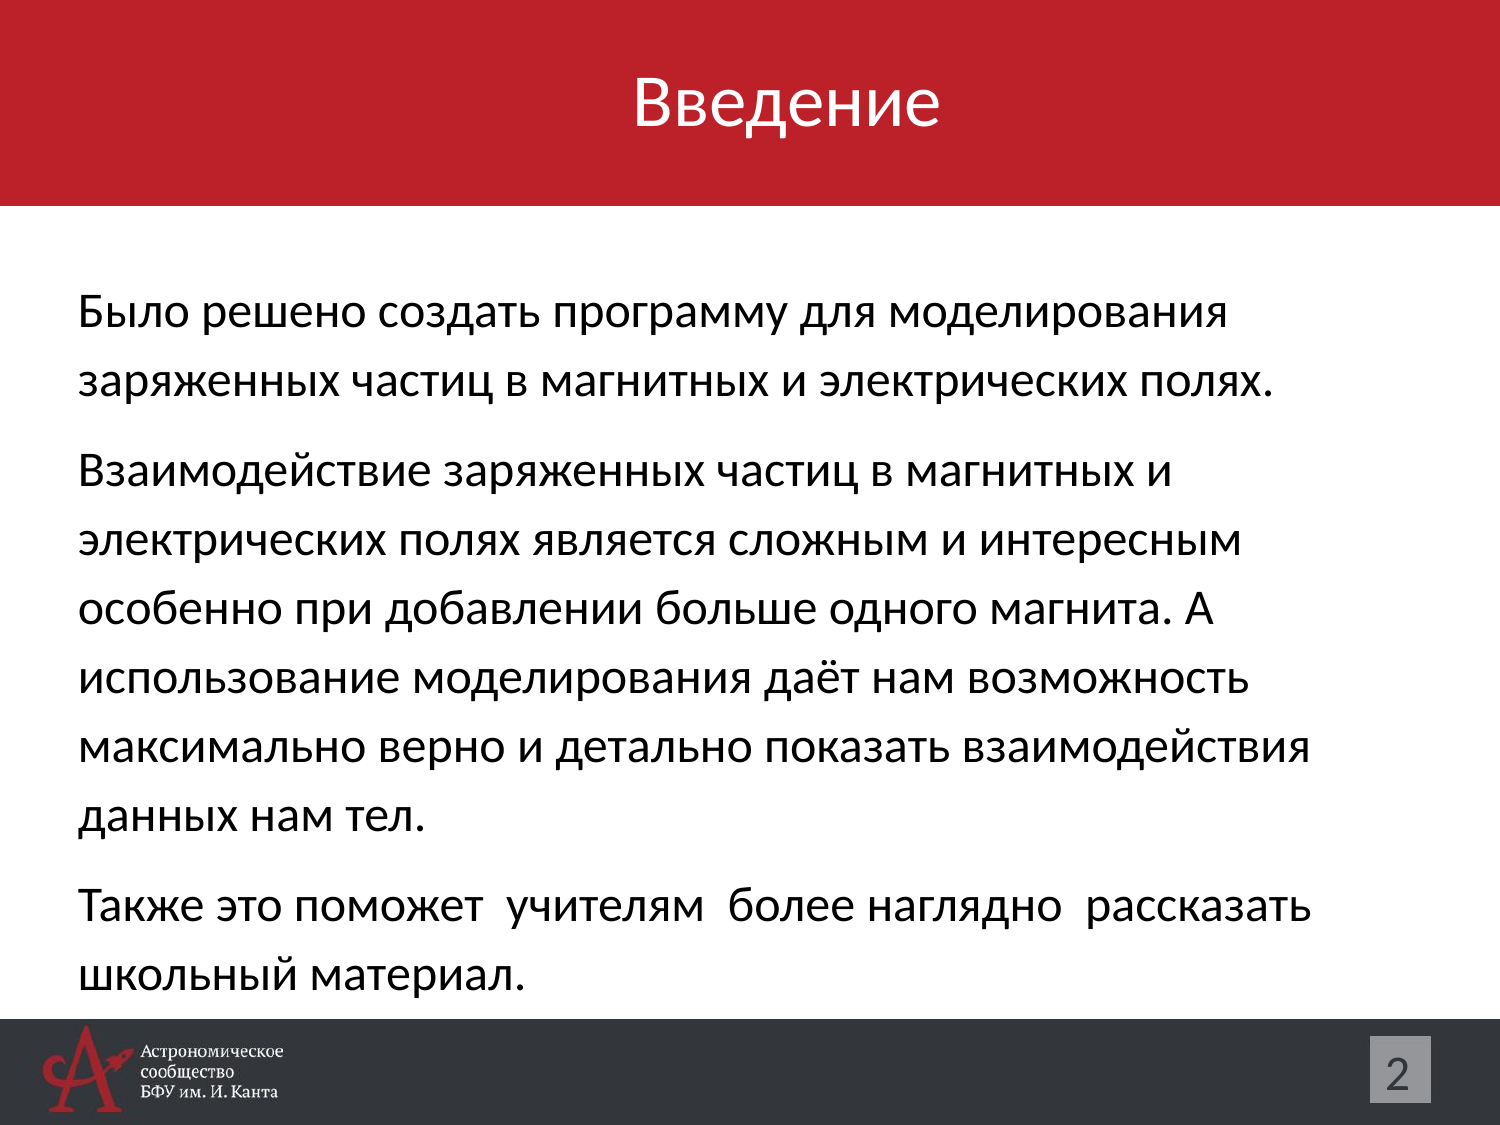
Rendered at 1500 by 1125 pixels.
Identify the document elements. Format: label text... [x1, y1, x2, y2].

picture [0, 0, 1500, 1125]
title Введение [75, 3, 1425, 191]
slide_number 2 [1364, 1035, 1425, 1106]
